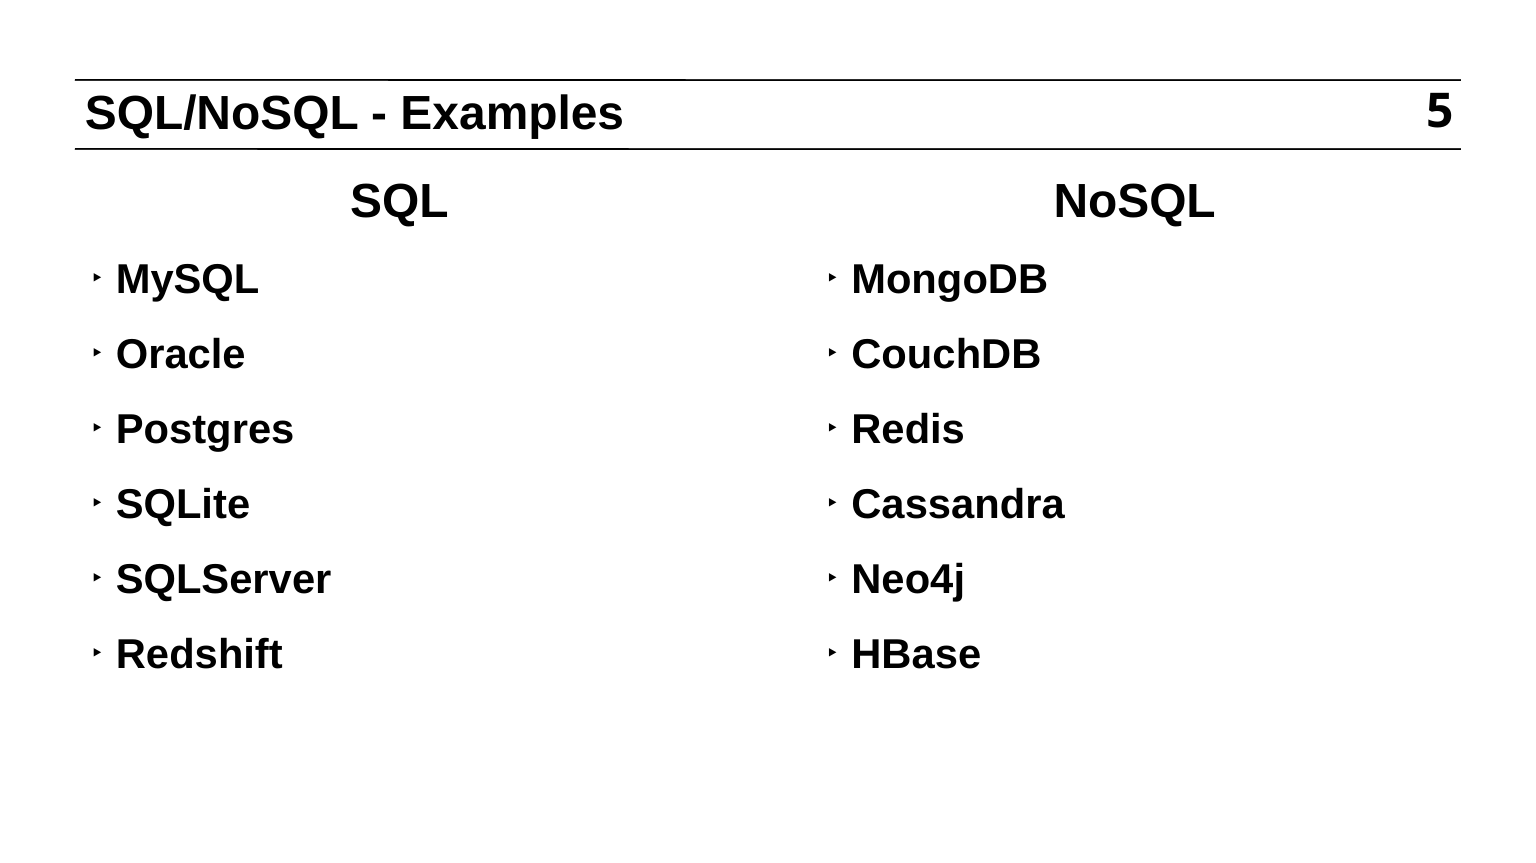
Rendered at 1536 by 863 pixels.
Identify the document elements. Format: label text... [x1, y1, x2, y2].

text_box NoSQL MongoDB CouchDB Redis Cassandra Neo4j HBase [812, 161, 1458, 823]
list SQL MySQL Oracle Postgres SQLite SQLServer Redshift [76, 160, 723, 823]
slide_number 5 [1410, 83, 1470, 142]
title SQL/NoSQL - Examples [76, 82, 1369, 251]
